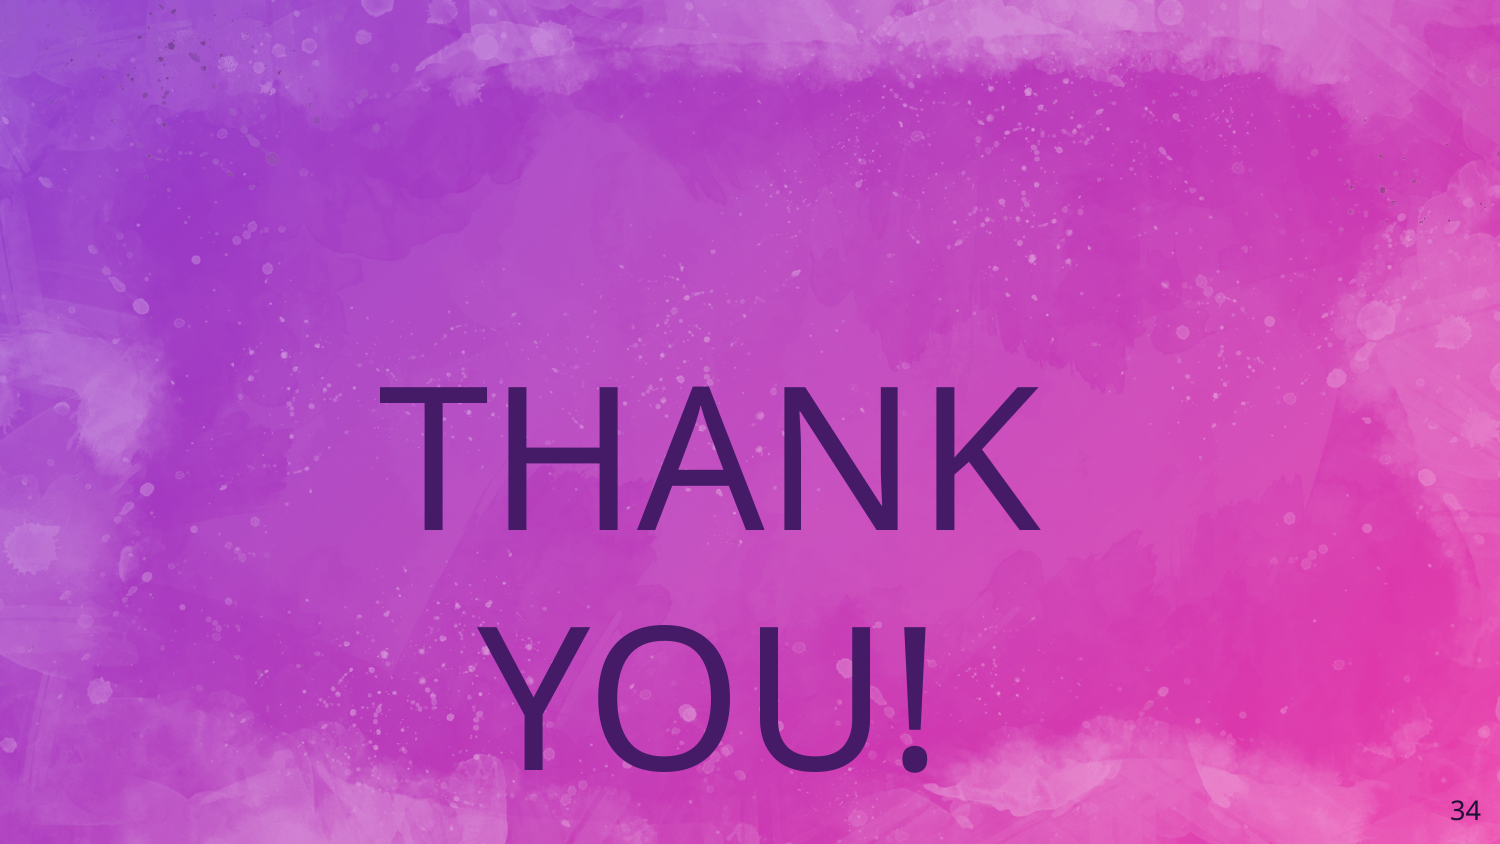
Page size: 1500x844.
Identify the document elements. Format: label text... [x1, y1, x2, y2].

text_box THANK YOU! [105, 323, 1314, 819]
slide_number 34 [1391, 779, 1482, 844]
